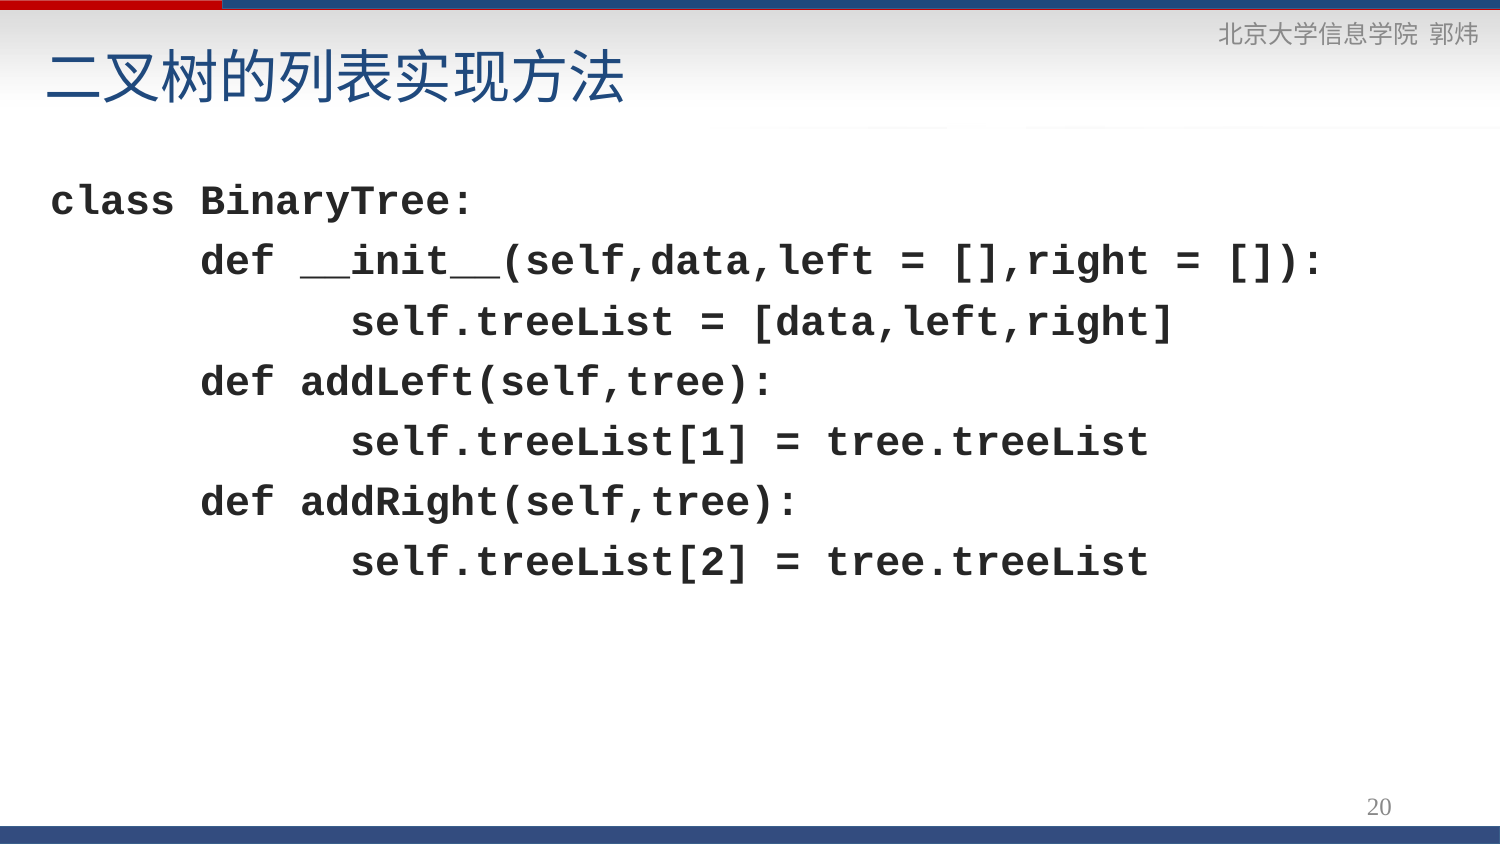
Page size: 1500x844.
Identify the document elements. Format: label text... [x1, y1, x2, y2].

slide_number 20 [1316, 782, 1443, 828]
picture [0, 10, 1500, 129]
title 二叉树的列表实现方法 [29, 20, 1380, 131]
list class BinaryTree: def __init__(self,data,left = [],right = []): self.treeList = [data,left,right] def addLeft(self,tree): self.treeList[1] = tree.treeList def addRight(self,tree): self.treeList[2] = tree.treeList [35, 155, 1471, 831]
